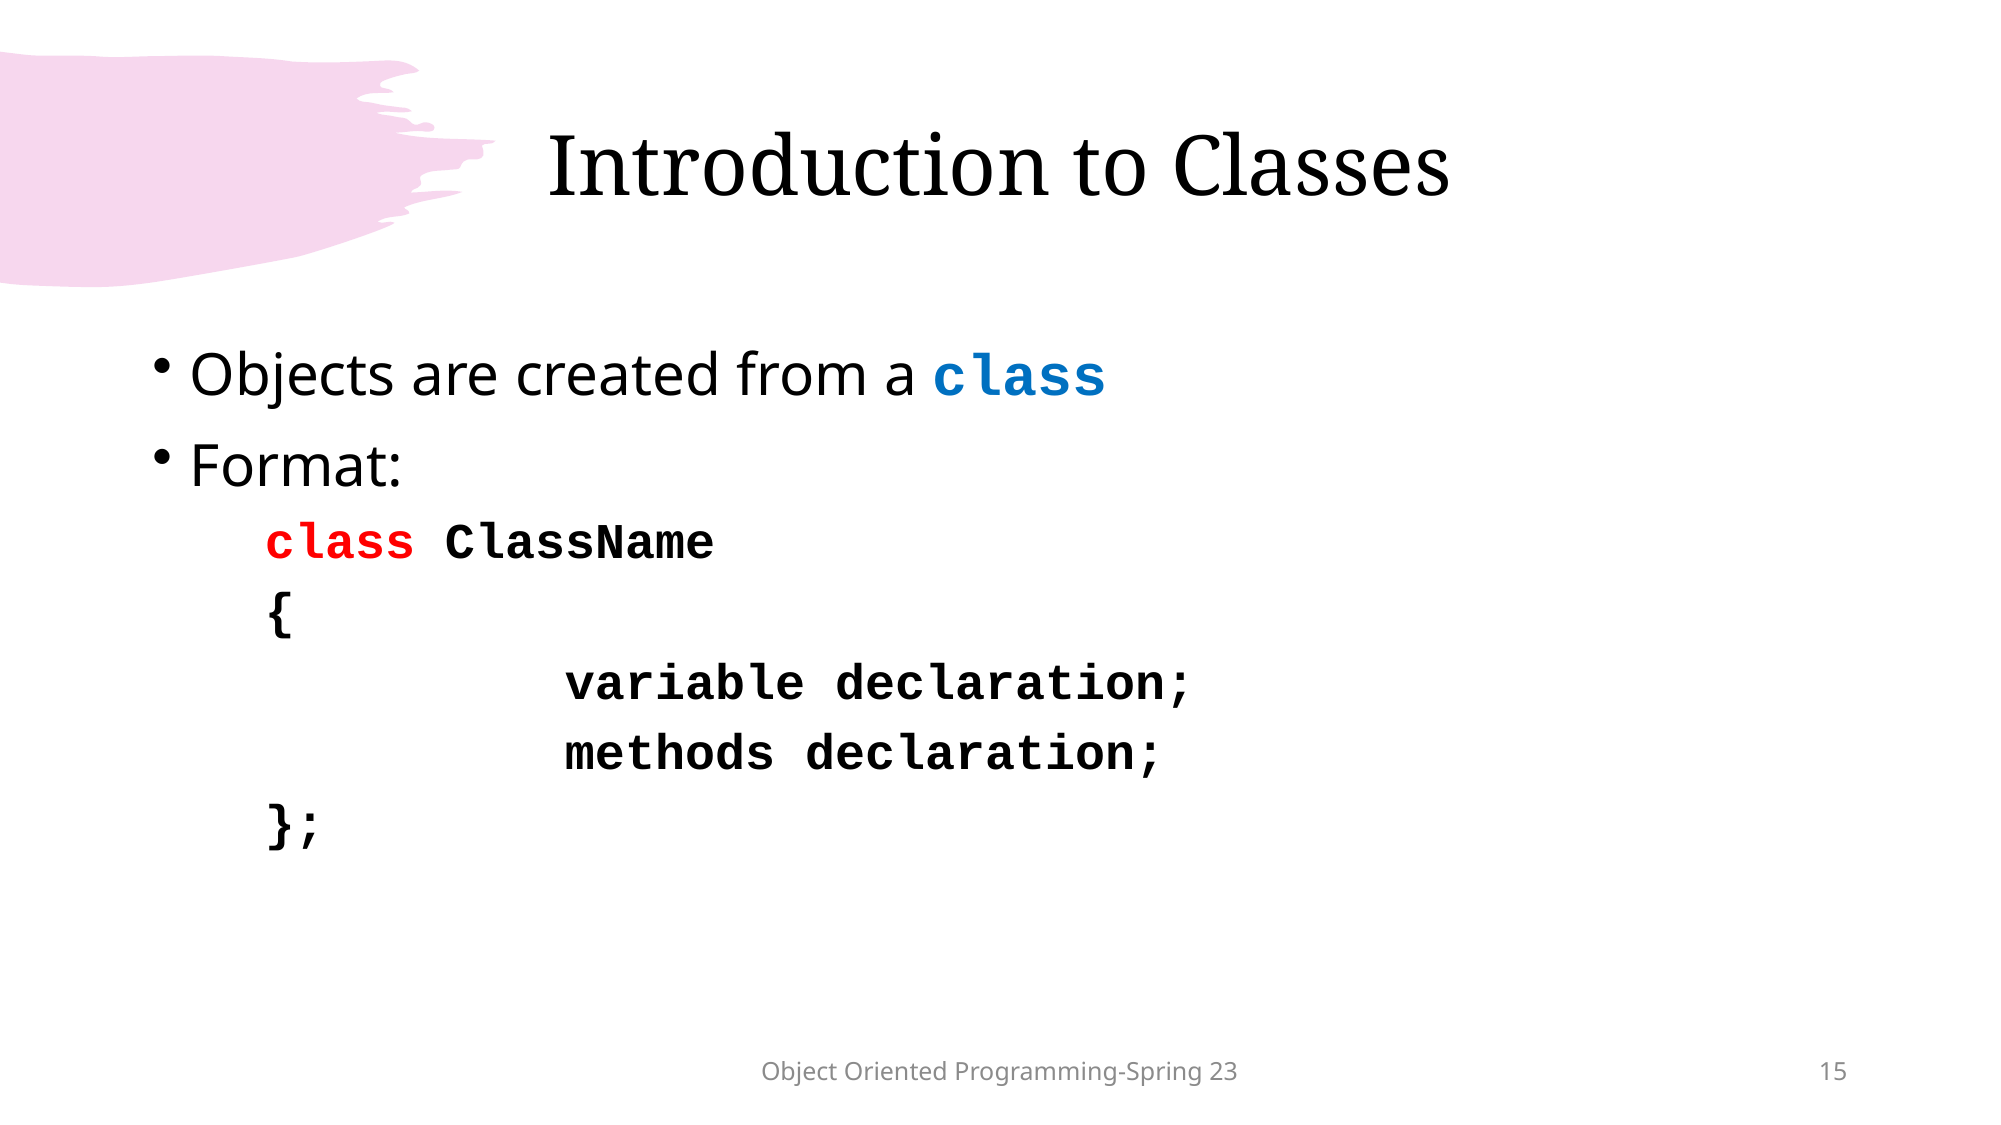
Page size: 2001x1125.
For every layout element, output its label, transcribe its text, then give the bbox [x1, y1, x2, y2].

slide_number 15 [1412, 1042, 1863, 1103]
list Objects are created from a class Format: class ClassName { variable declaration; methods declaration; }; [137, 329, 1863, 1013]
footer Object Oriented Programming-Spring 23 [662, 1042, 1338, 1103]
title Introduction to Classes [137, 59, 1863, 278]
